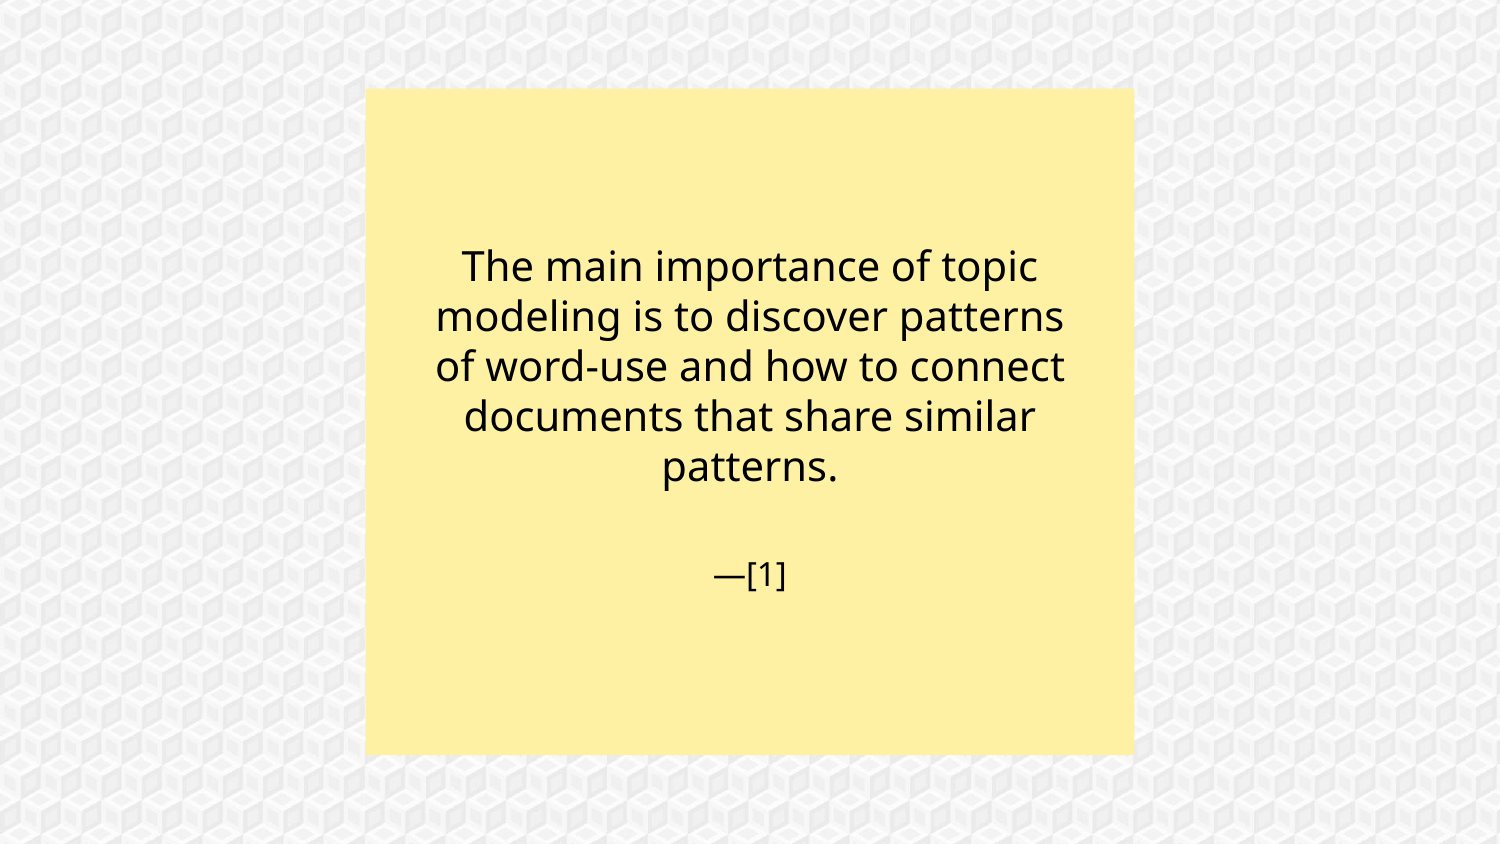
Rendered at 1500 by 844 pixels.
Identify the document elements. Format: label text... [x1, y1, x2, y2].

title —[1] [416, 534, 1084, 613]
picture [0, 0, 1500, 844]
list The main importance of topic modeling is to discover patterns of word-use and how to connect documents that share similar patterns. [416, 240, 1084, 489]
text_box [365, 88, 1135, 756]
